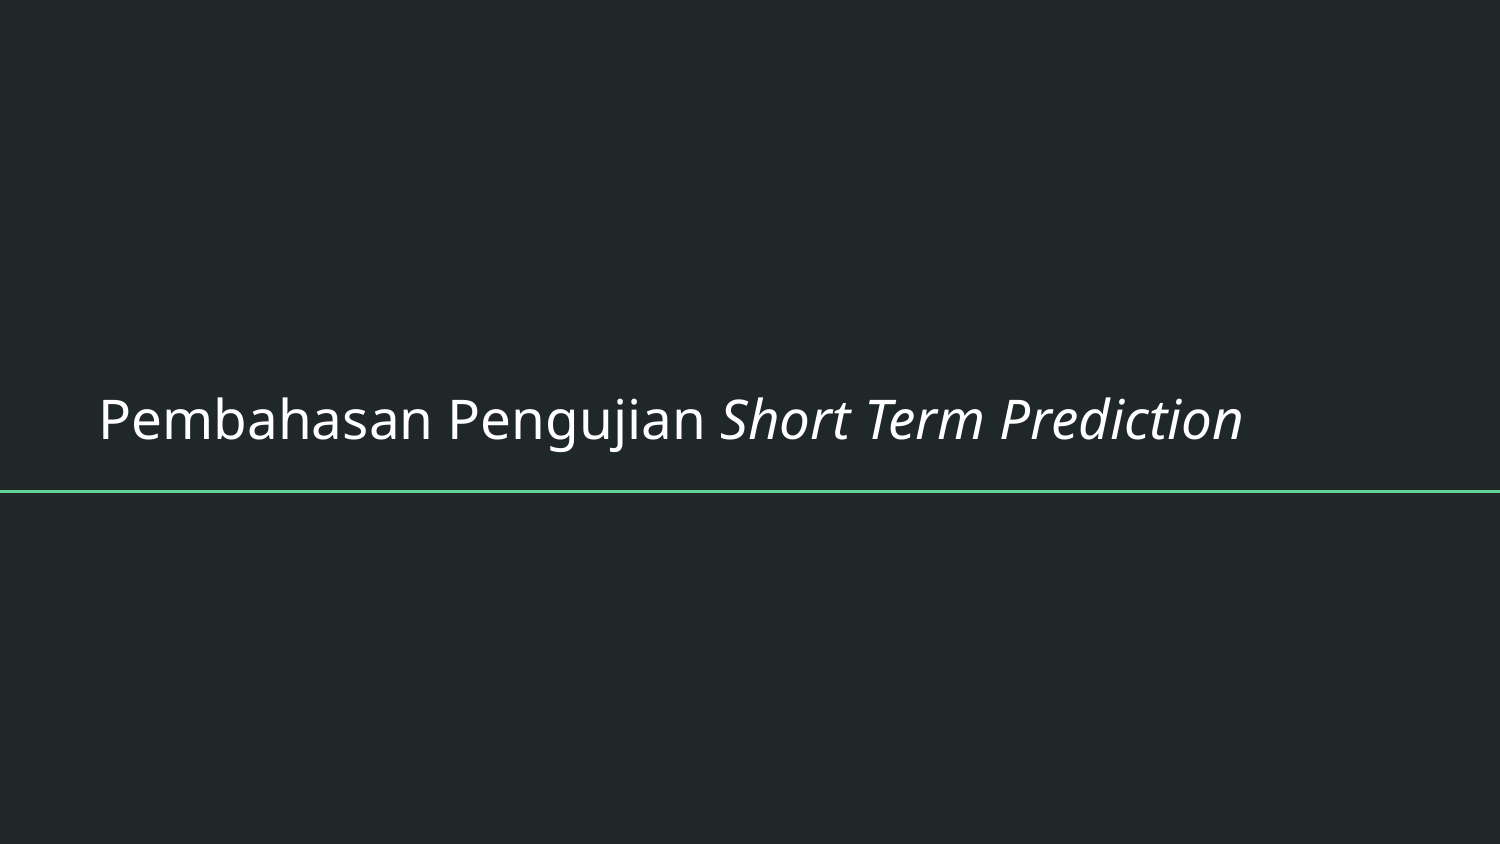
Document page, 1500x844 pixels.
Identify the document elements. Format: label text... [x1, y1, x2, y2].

title Pembahasan Pengujian Short Term Prediction [83, 337, 1417, 466]
